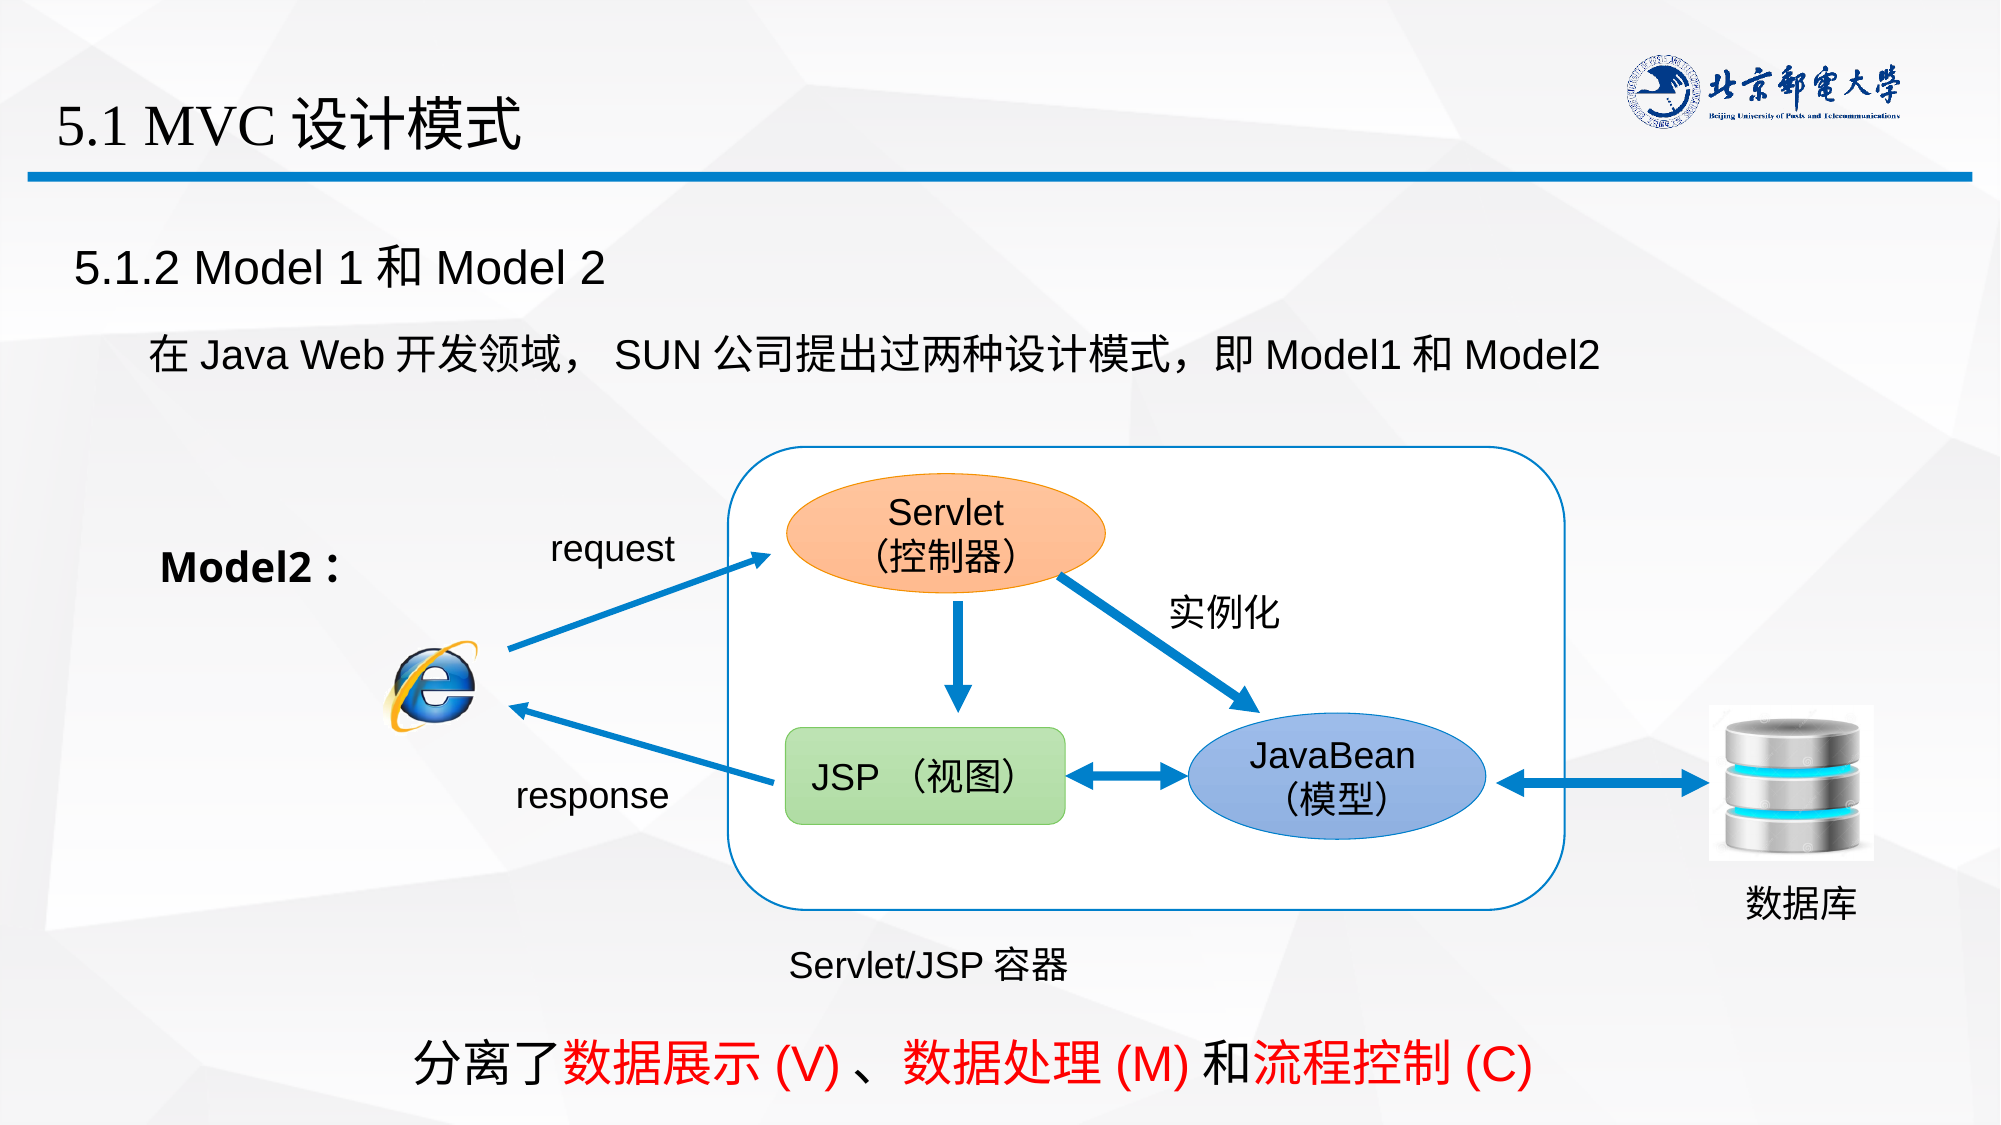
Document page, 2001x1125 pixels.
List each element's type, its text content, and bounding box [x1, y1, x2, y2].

picture [0, 0, 2000, 1125]
text_box request [535, 516, 691, 553]
text_box JavaBean（模型） [1187, 712, 1487, 840]
text_box Servlet （控制器） [786, 473, 1106, 594]
text_box [726, 445, 1566, 911]
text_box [508, 553, 772, 650]
text_box 数据库 [1730, 872, 1873, 932]
text_box response [501, 763, 685, 824]
text_box 分离了数据展示(V)、数据处理(M)和流程控制(C) [397, 1024, 1603, 1100]
title 5.1 MVC设计模式 [41, 52, 1188, 200]
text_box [1058, 575, 1260, 713]
text_box 5.1.2 Model 1和Model 2 在Java Web开发领域，SUN公司提出过两种设计模式，即Model1和Model2 [40, 200, 1796, 385]
text_box 实例化 [1260, 581, 1296, 641]
text_box JSP（视图） [784, 727, 1066, 825]
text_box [508, 705, 774, 783]
text_box Model2： [144, 533, 379, 599]
text_box Servlet/JSP容器 [774, 933, 1084, 994]
